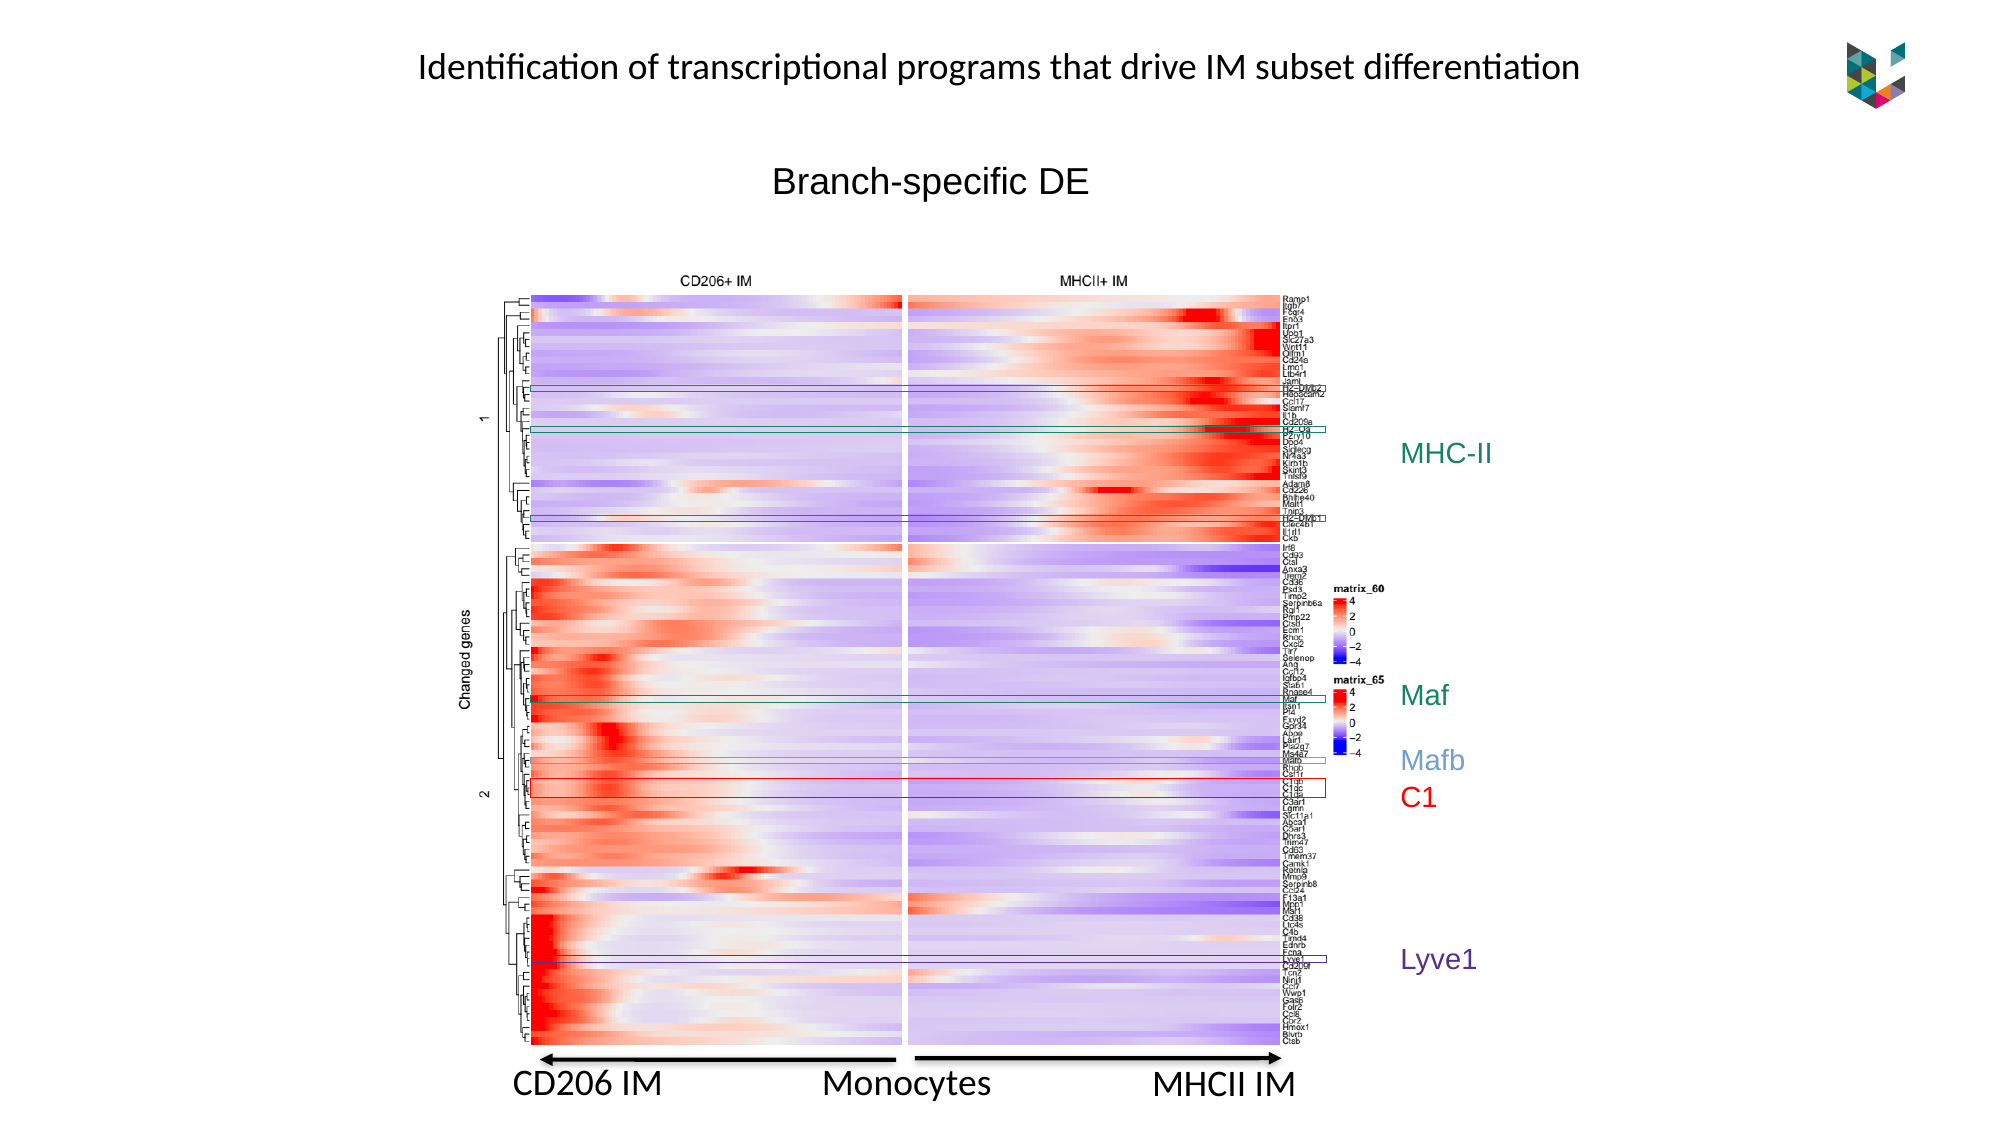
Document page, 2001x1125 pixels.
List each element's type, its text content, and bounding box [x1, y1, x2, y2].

text_box [539, 1057, 784, 1066]
text_box Identification of transcriptional programs that drive IM subset differentiation [403, 34, 1597, 94]
text_box C1 [1396, 782, 1453, 819]
text_box [1029, 1057, 1282, 1065]
text_box CD206 IM [465, 1057, 711, 1111]
text_box Branch-specific DE [757, 149, 1105, 207]
picture [453, 269, 1391, 1051]
text_box Monocytes [784, 1057, 1029, 1111]
text_box Mafb [1396, 733, 1499, 782]
text_box Lyve1 [1396, 933, 1493, 981]
text_box Maf [1396, 669, 1465, 717]
text_box MHC-II [1396, 426, 1508, 475]
text_box MHCII IM [1137, 1064, 1282, 1112]
picture [1847, 42, 1905, 109]
